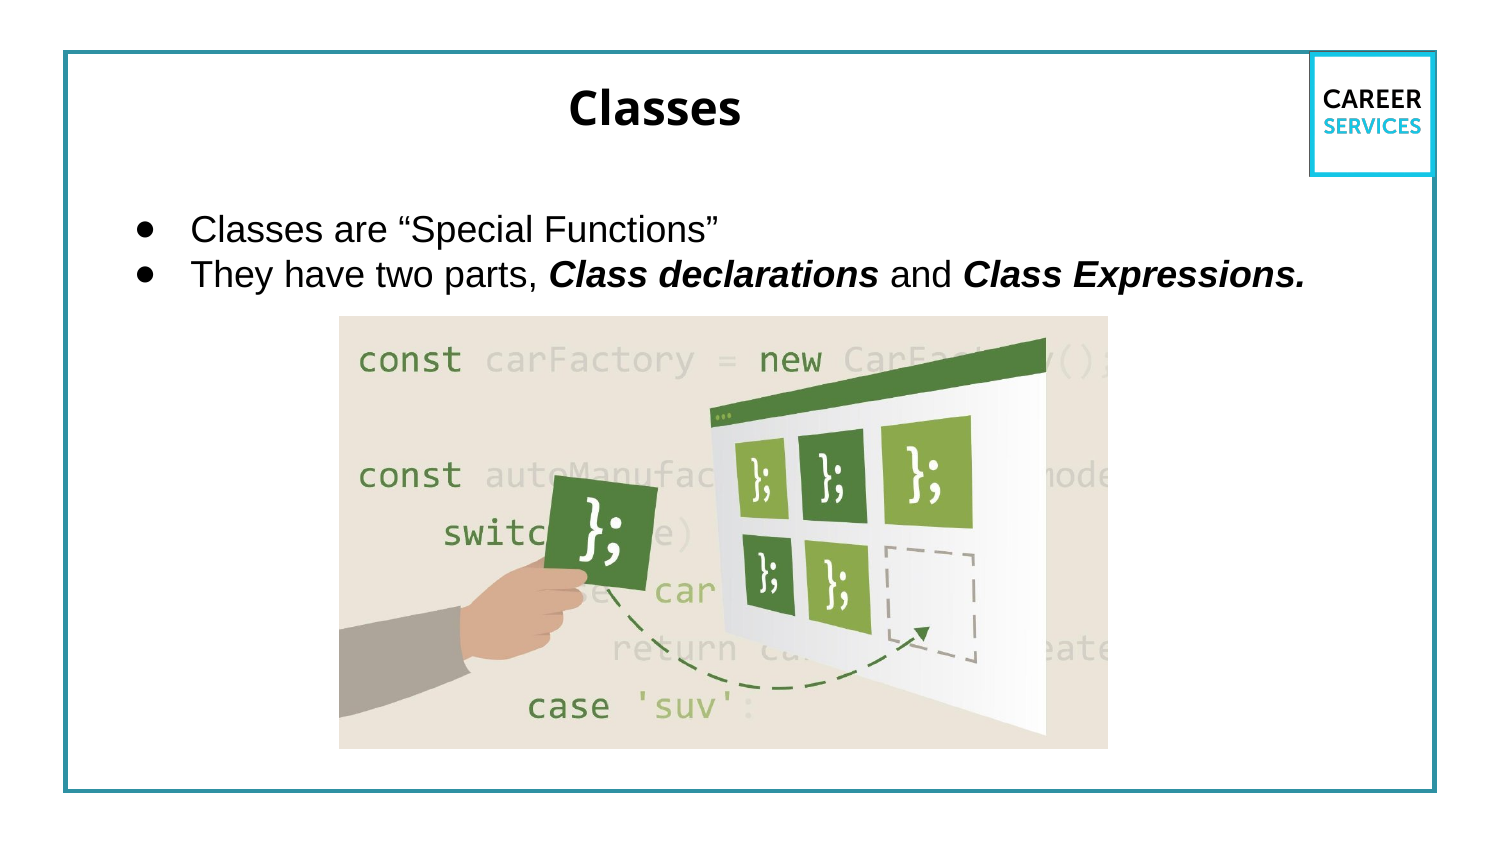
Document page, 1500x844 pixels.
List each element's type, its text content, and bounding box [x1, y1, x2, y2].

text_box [1309, 51, 1435, 177]
picture [339, 316, 1109, 750]
text_box Classes [75, 14, 1297, 93]
text_box [65, 52, 1435, 792]
text_box Classes are “Special Functions” They have two parts, Class declarations and Class Expressions. [100, 190, 1411, 694]
